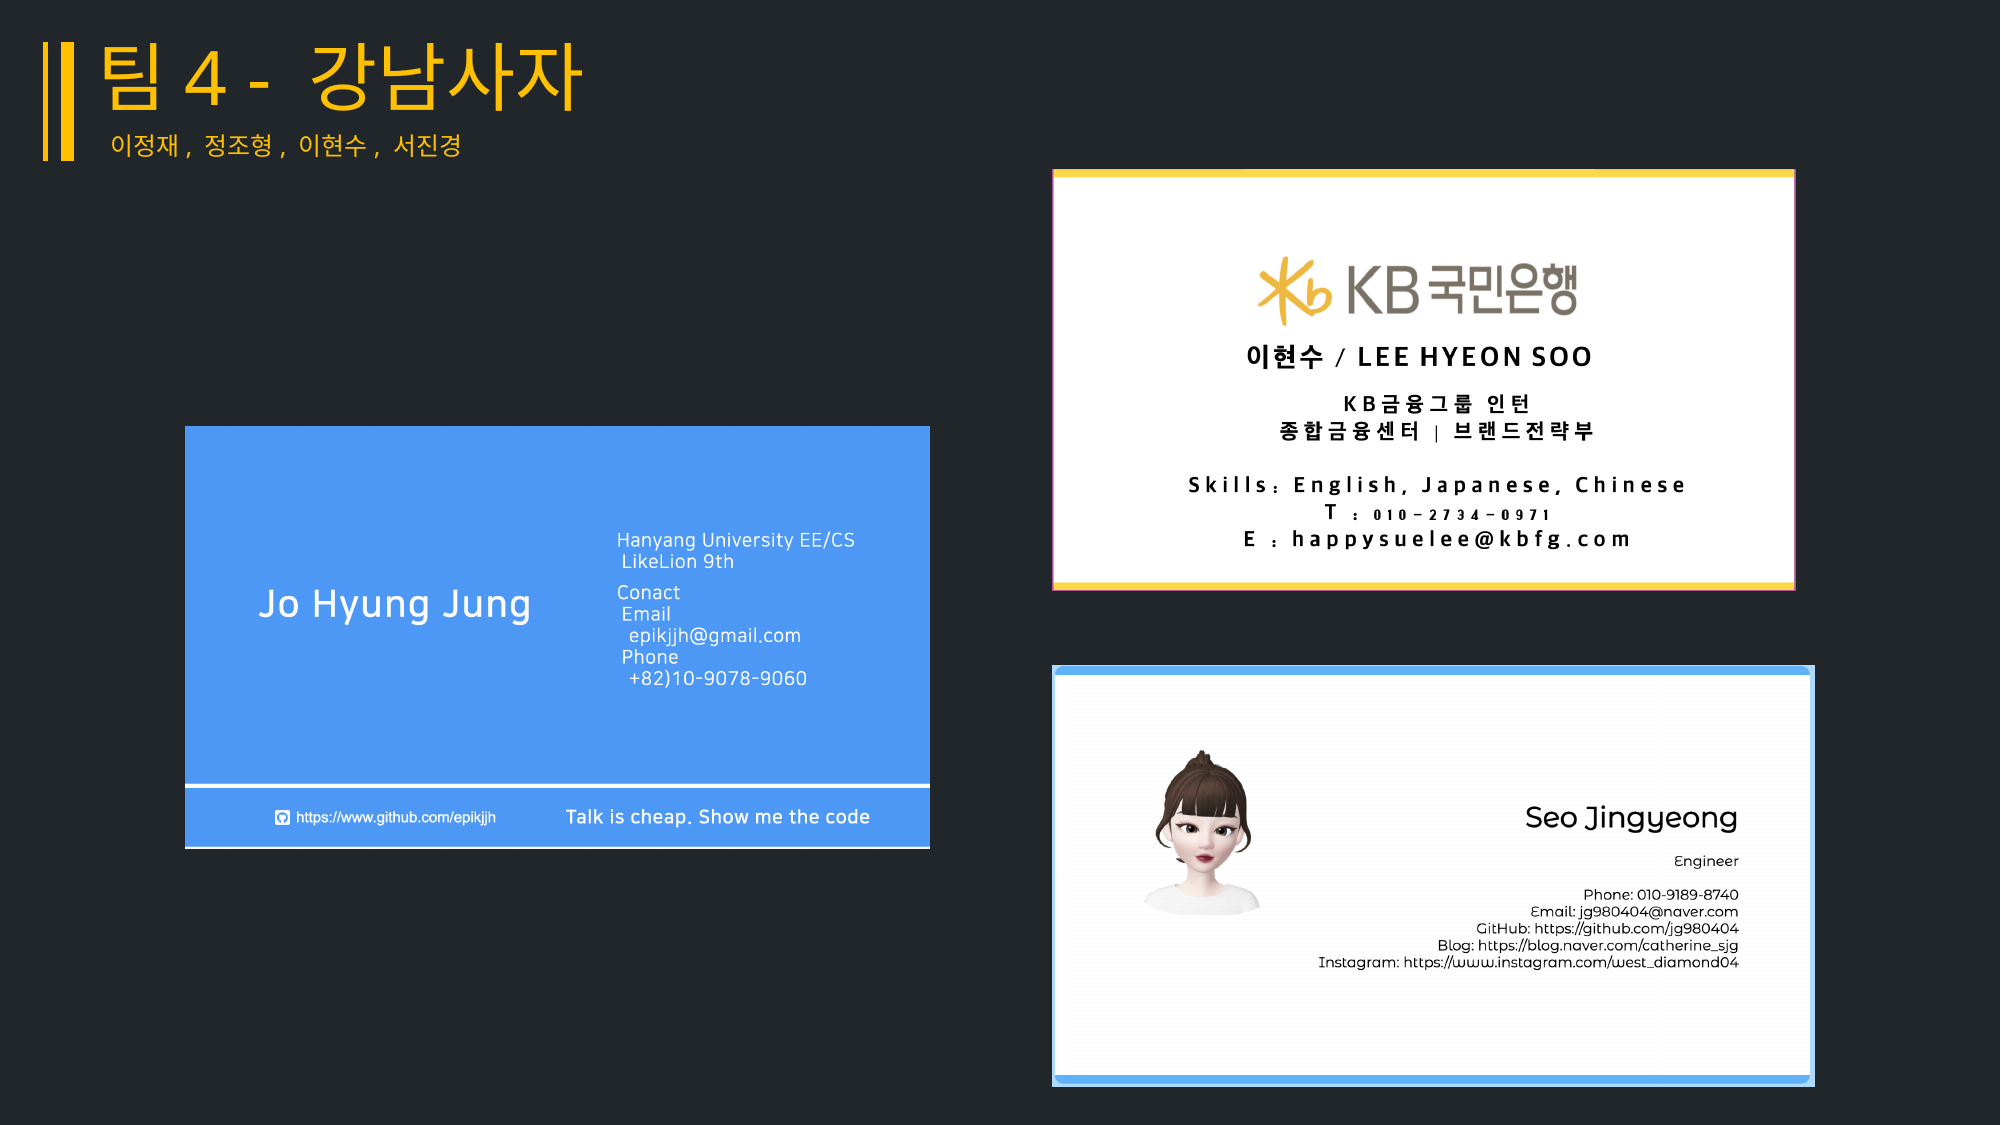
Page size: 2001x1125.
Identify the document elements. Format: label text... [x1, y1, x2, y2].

text_box 팀4 - 강남사자 이정재, 정조형, 이현수, 서진경 [82, 22, 954, 168]
picture [184, 426, 930, 849]
picture [1052, 169, 1796, 591]
picture [1052, 665, 1815, 1088]
